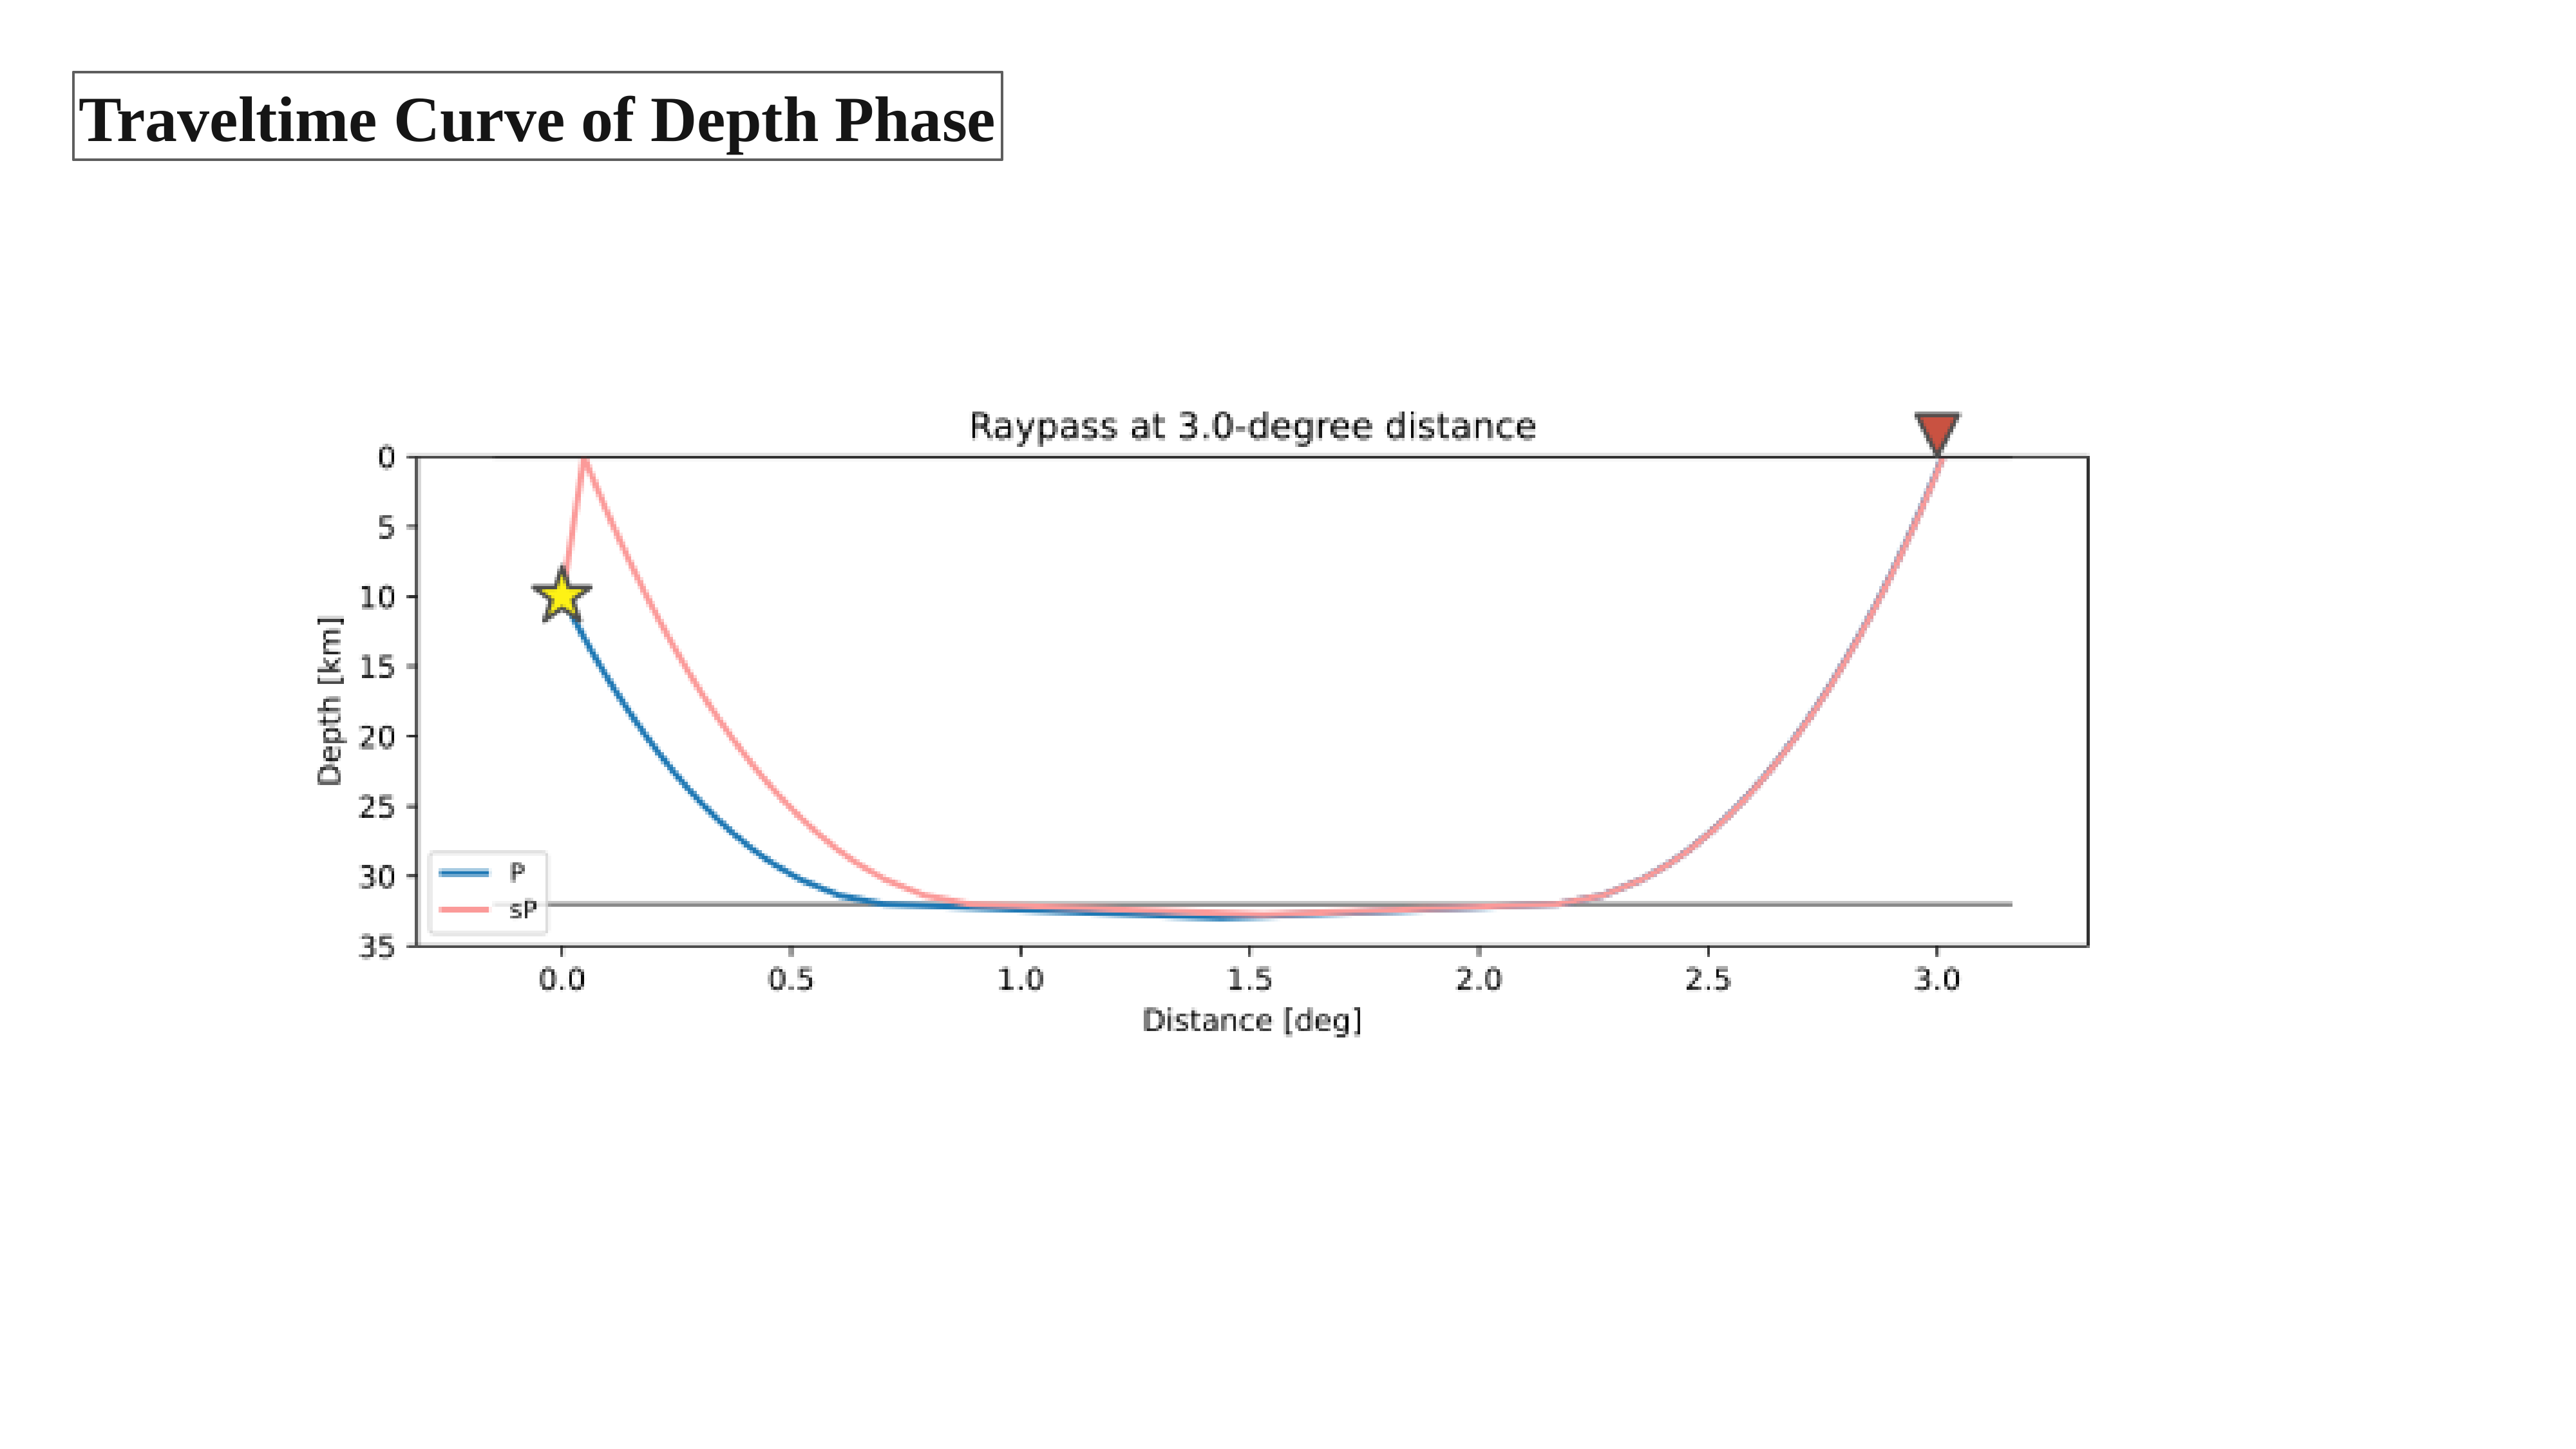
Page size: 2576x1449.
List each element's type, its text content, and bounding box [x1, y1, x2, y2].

text_box Traveltime Curve of Depth Phase [72, 71, 1003, 161]
picture [317, 412, 2090, 1037]
